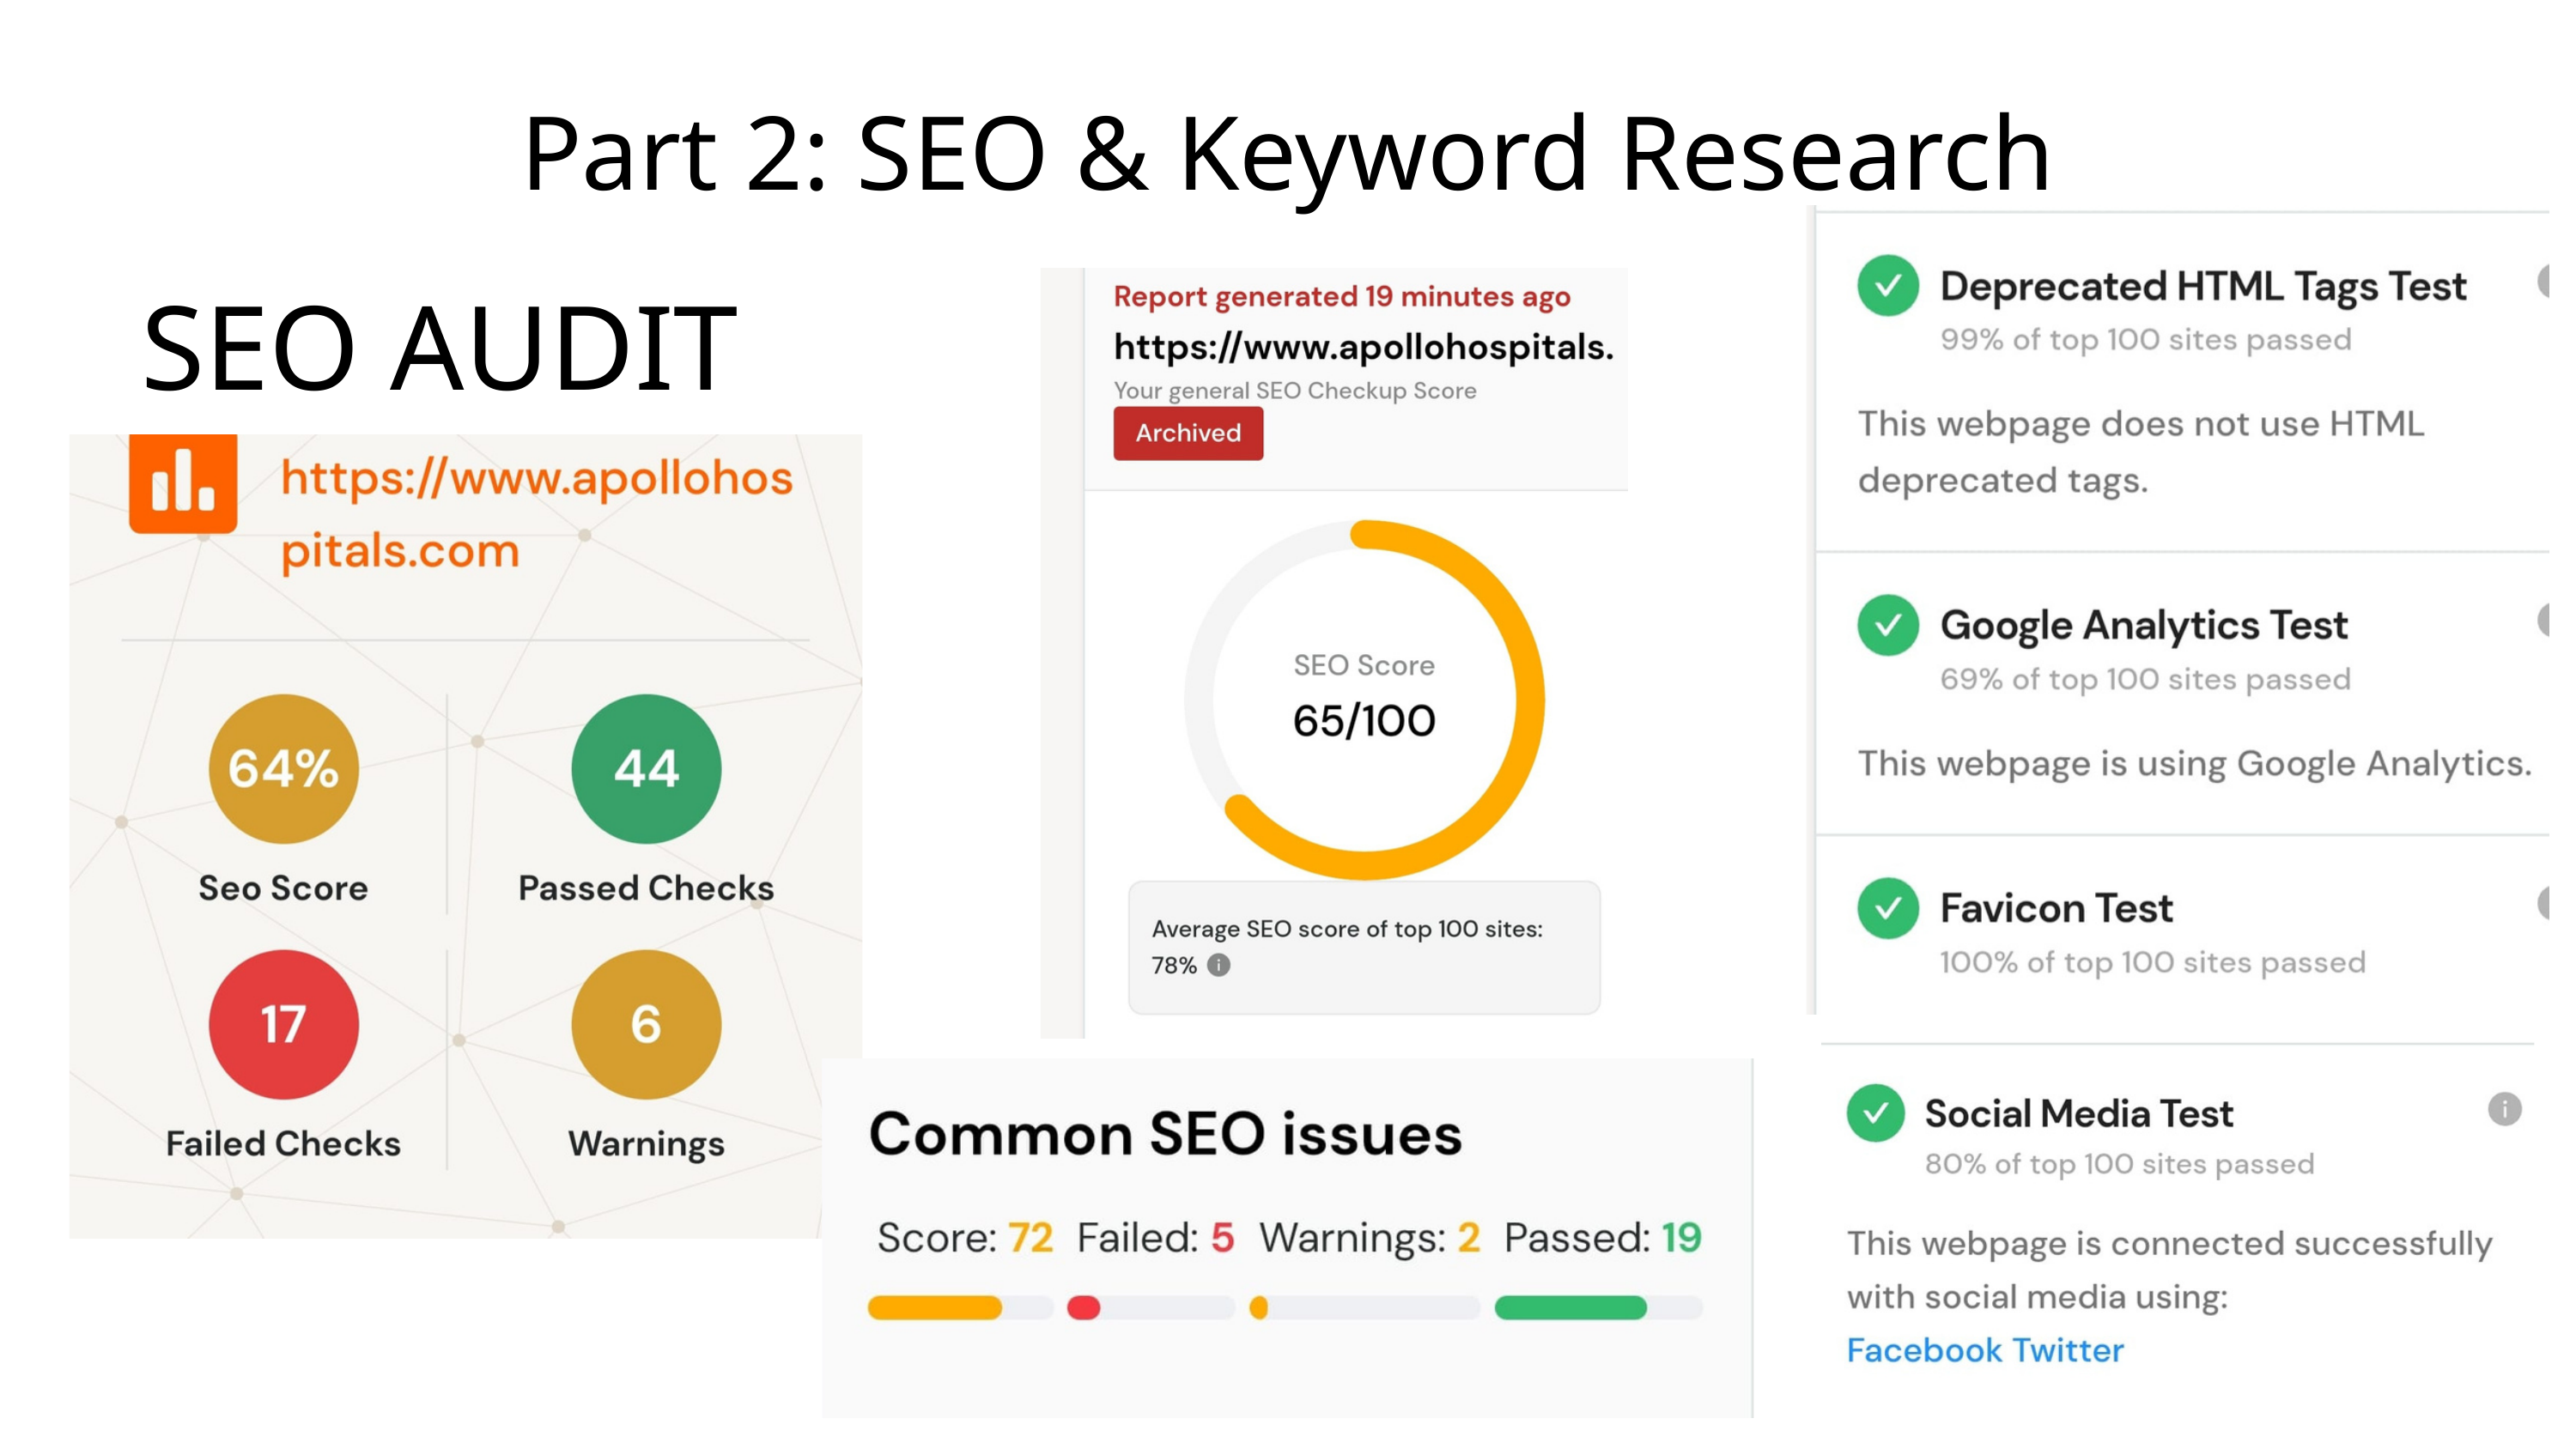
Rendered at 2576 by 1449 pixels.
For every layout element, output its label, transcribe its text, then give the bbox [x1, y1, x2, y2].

text_box [822, 1058, 1754, 1418]
text_box [69, 434, 863, 1239]
text_box Part 2: SEO & Keyword Research [127, 68, 2449, 211]
text_box [1821, 1038, 2535, 1409]
text_box [1806, 205, 2549, 1016]
text_box SEO AUDIT [127, 251, 753, 414]
text_box [1040, 268, 1628, 1039]
